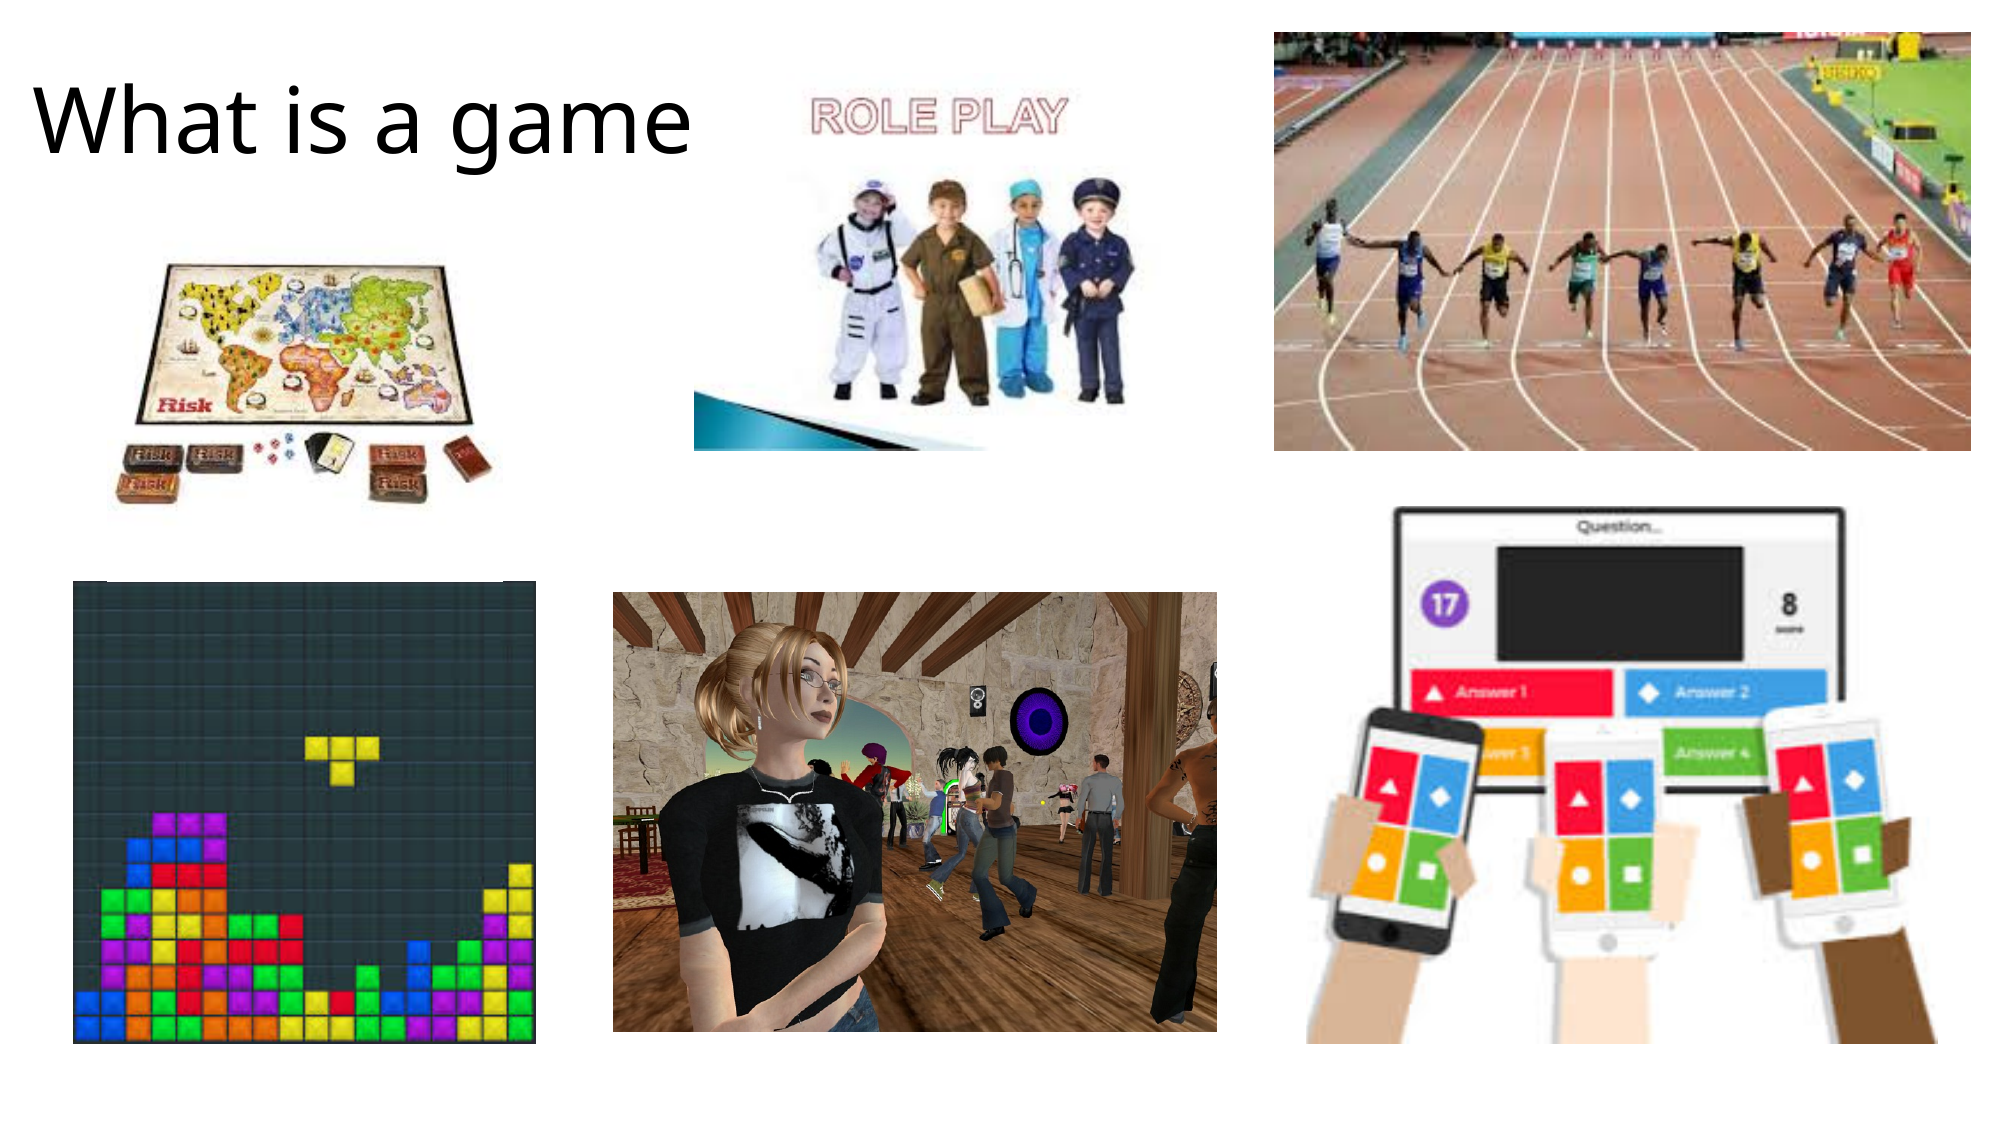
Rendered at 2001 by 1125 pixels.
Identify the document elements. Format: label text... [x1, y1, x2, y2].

picture [1306, 506, 1938, 1045]
picture [613, 592, 1217, 1032]
picture [1274, 32, 1971, 451]
title What is a game? [17, 14, 1743, 233]
picture [73, 186, 536, 1045]
picture [694, 73, 1197, 451]
